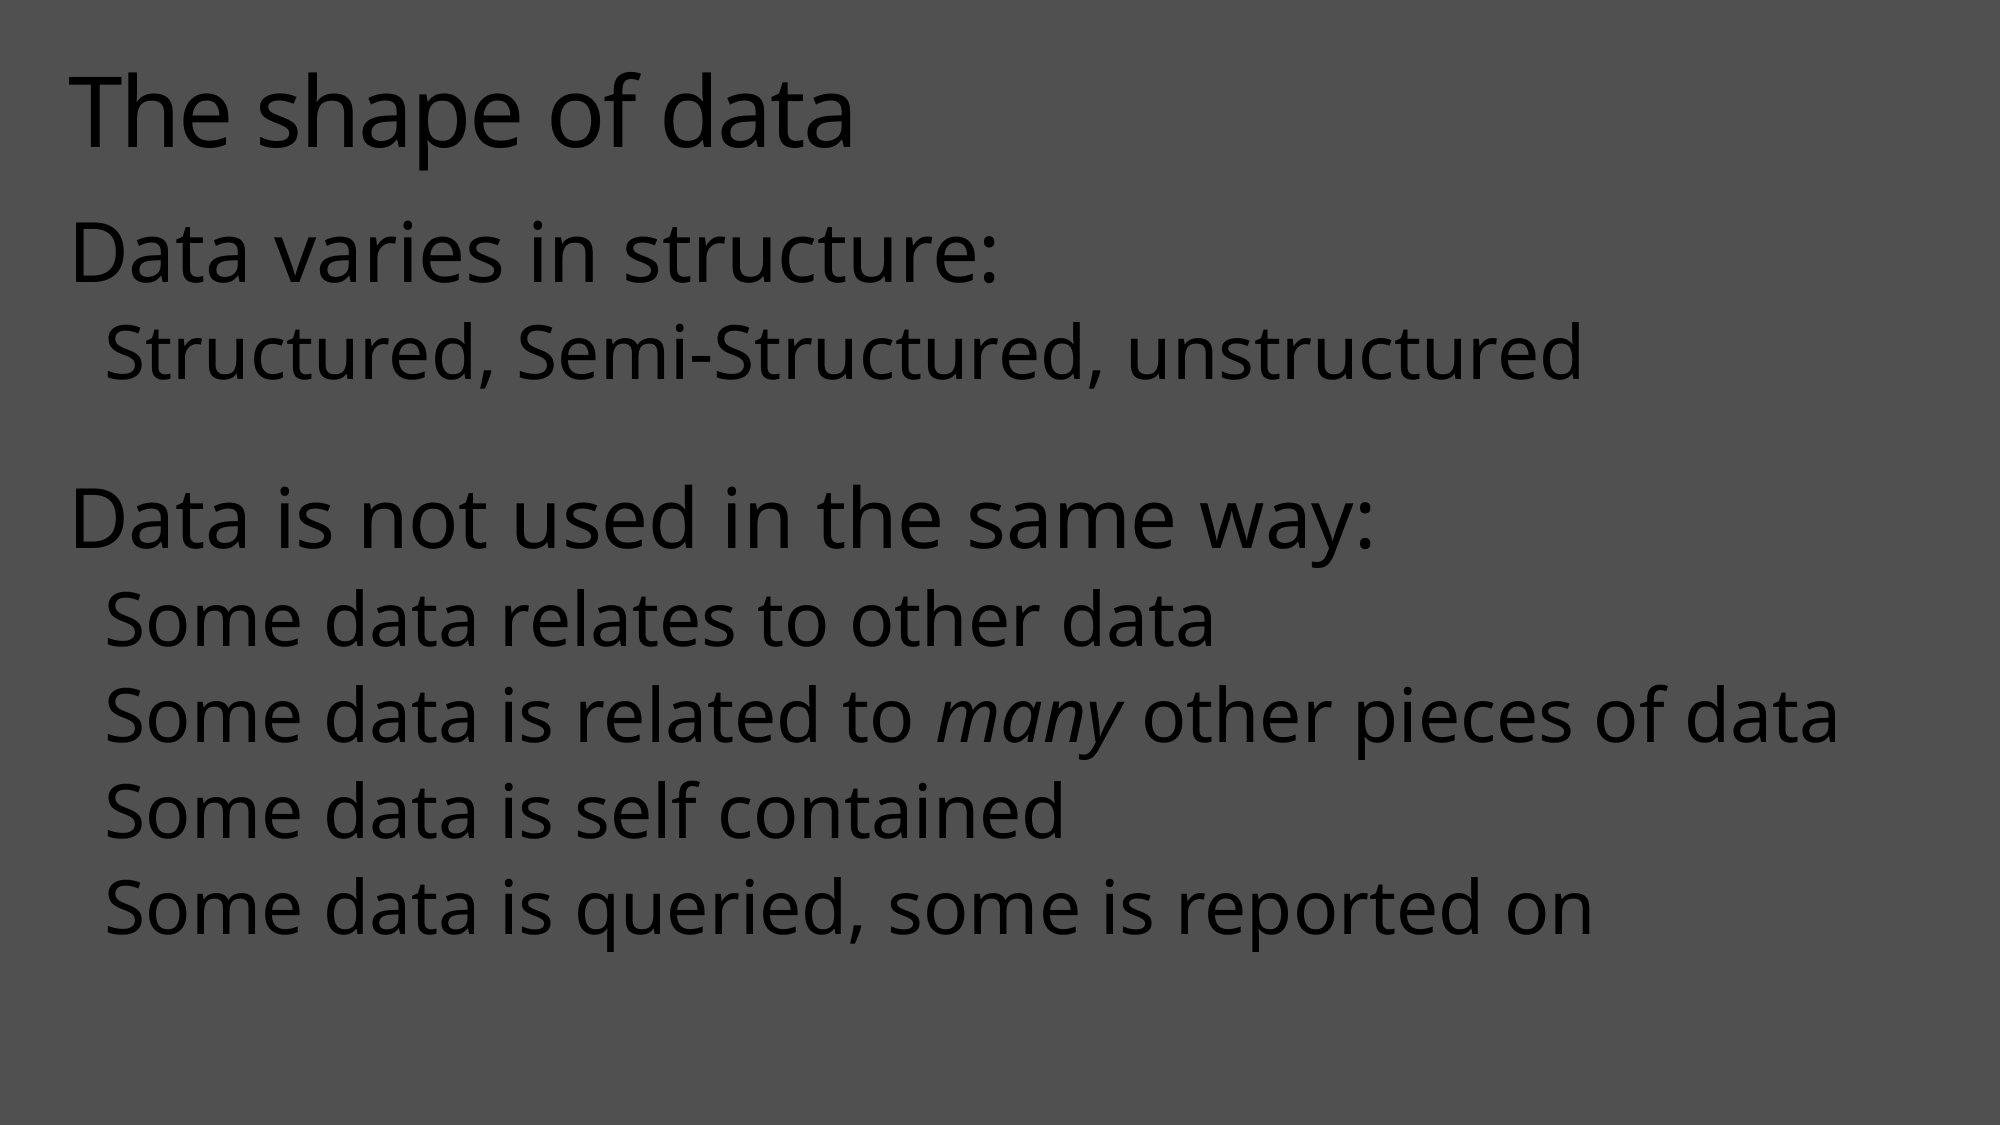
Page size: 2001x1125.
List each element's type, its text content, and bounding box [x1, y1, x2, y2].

list Data varies in structure: Structured, Semi-Structured, unstructured Data is not used in the same way: Some data relates to other data Some data is related to many other pieces of data Some data is self contained Some data is queried, some is reported on [44, 195, 1956, 994]
title The shape of data [44, 47, 1957, 196]
